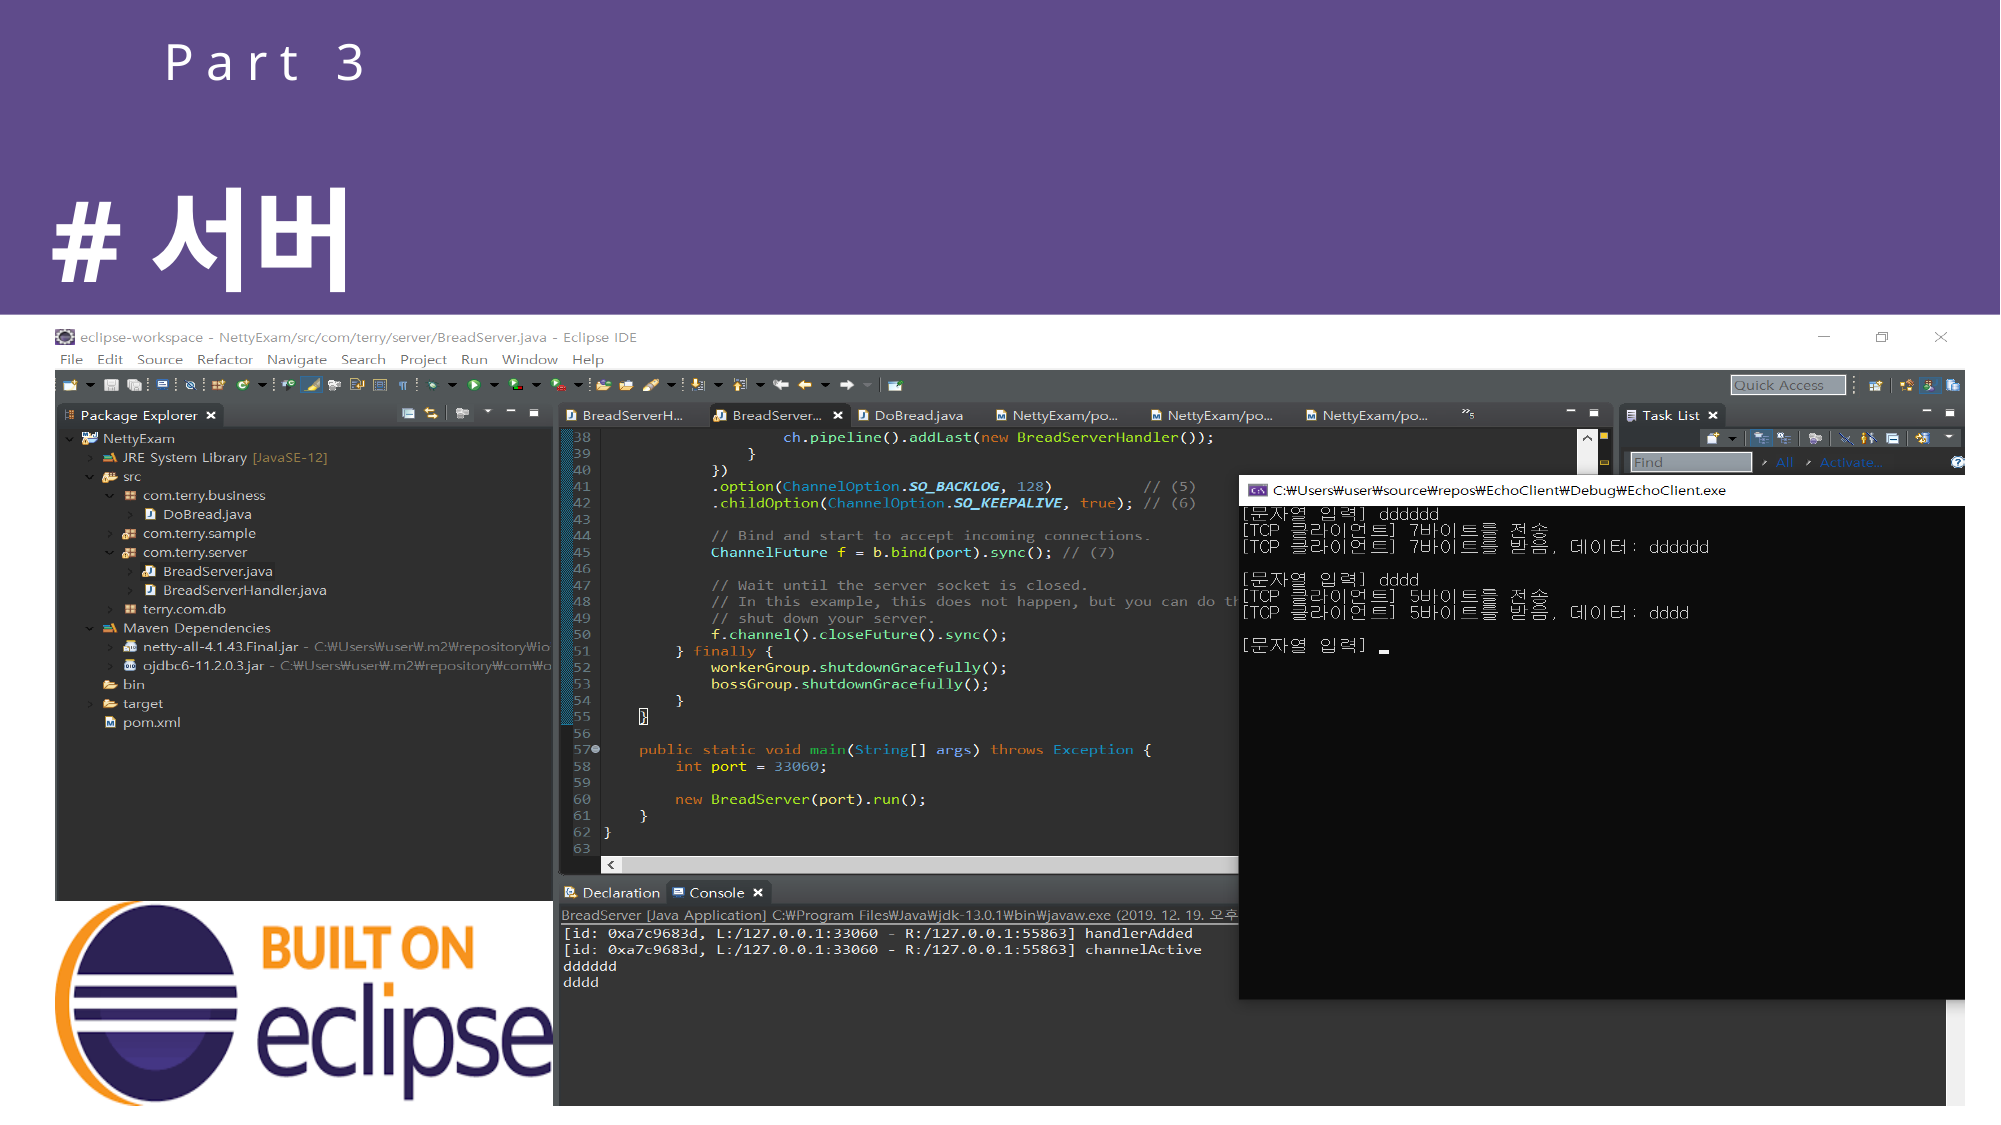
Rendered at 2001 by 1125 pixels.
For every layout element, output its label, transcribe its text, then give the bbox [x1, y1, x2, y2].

picture [55, 326, 1965, 1106]
text_box [0, 0, 2000, 316]
text_box #서버 [35, 163, 372, 313]
text_box Part 3 [148, 22, 380, 98]
